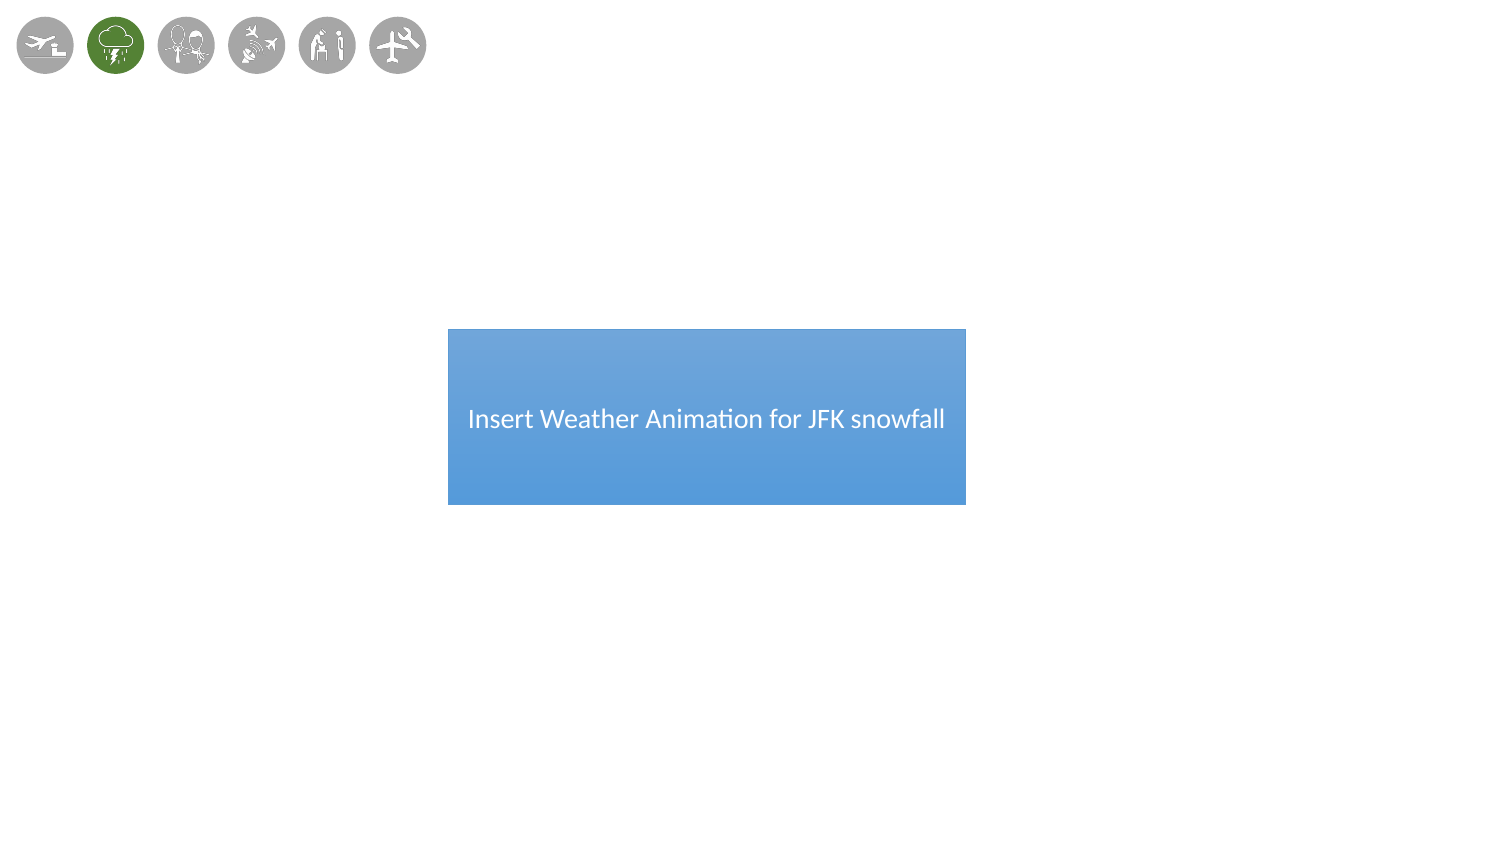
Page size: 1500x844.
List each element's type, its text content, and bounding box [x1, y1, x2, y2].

text_box Insert Weather Animation for JFK snowfall [448, 329, 966, 505]
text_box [16, 16, 430, 74]
